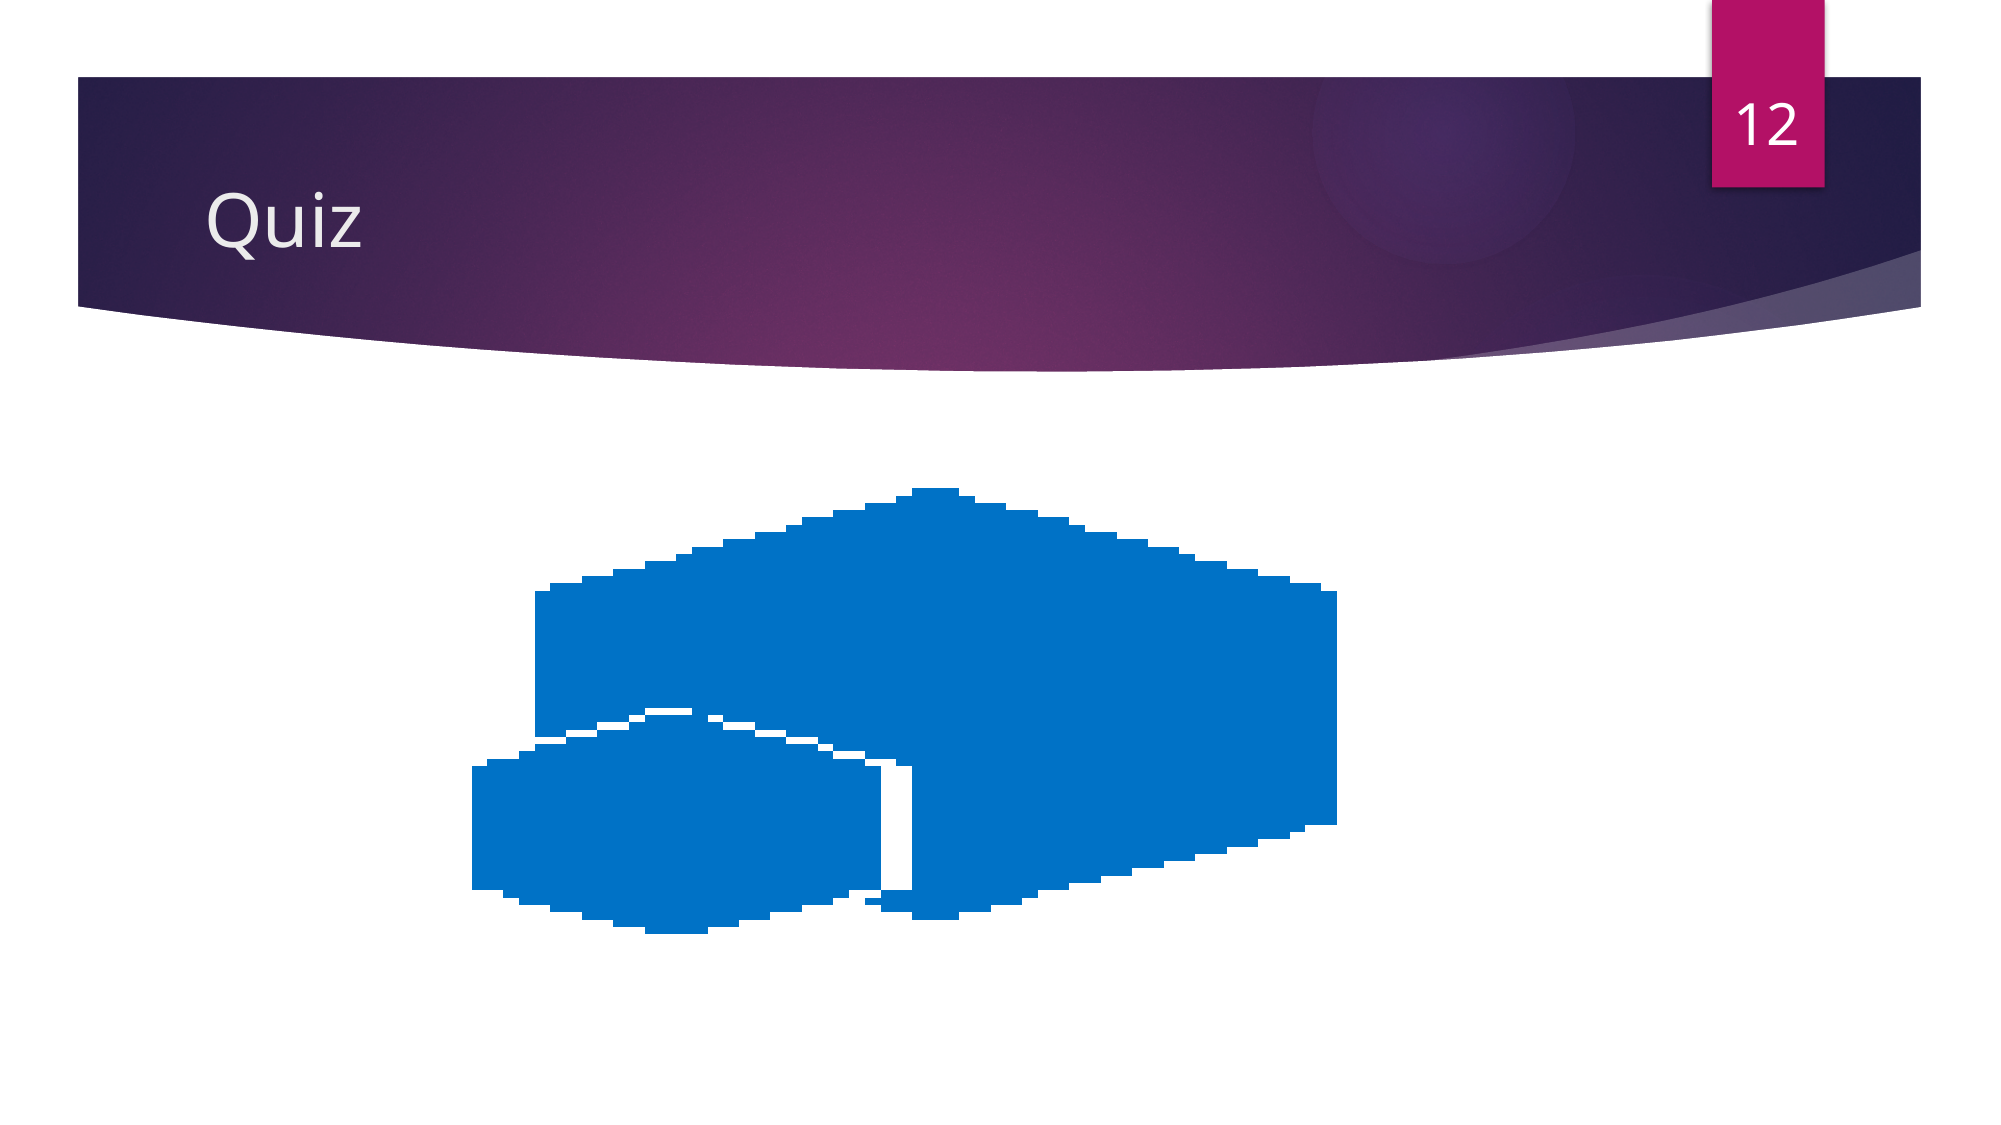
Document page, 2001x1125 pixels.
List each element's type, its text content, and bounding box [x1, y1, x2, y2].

slide_number 12 [1698, 48, 1836, 175]
picture [189, 379, 1699, 1081]
title Quiz [189, 159, 1627, 276]
